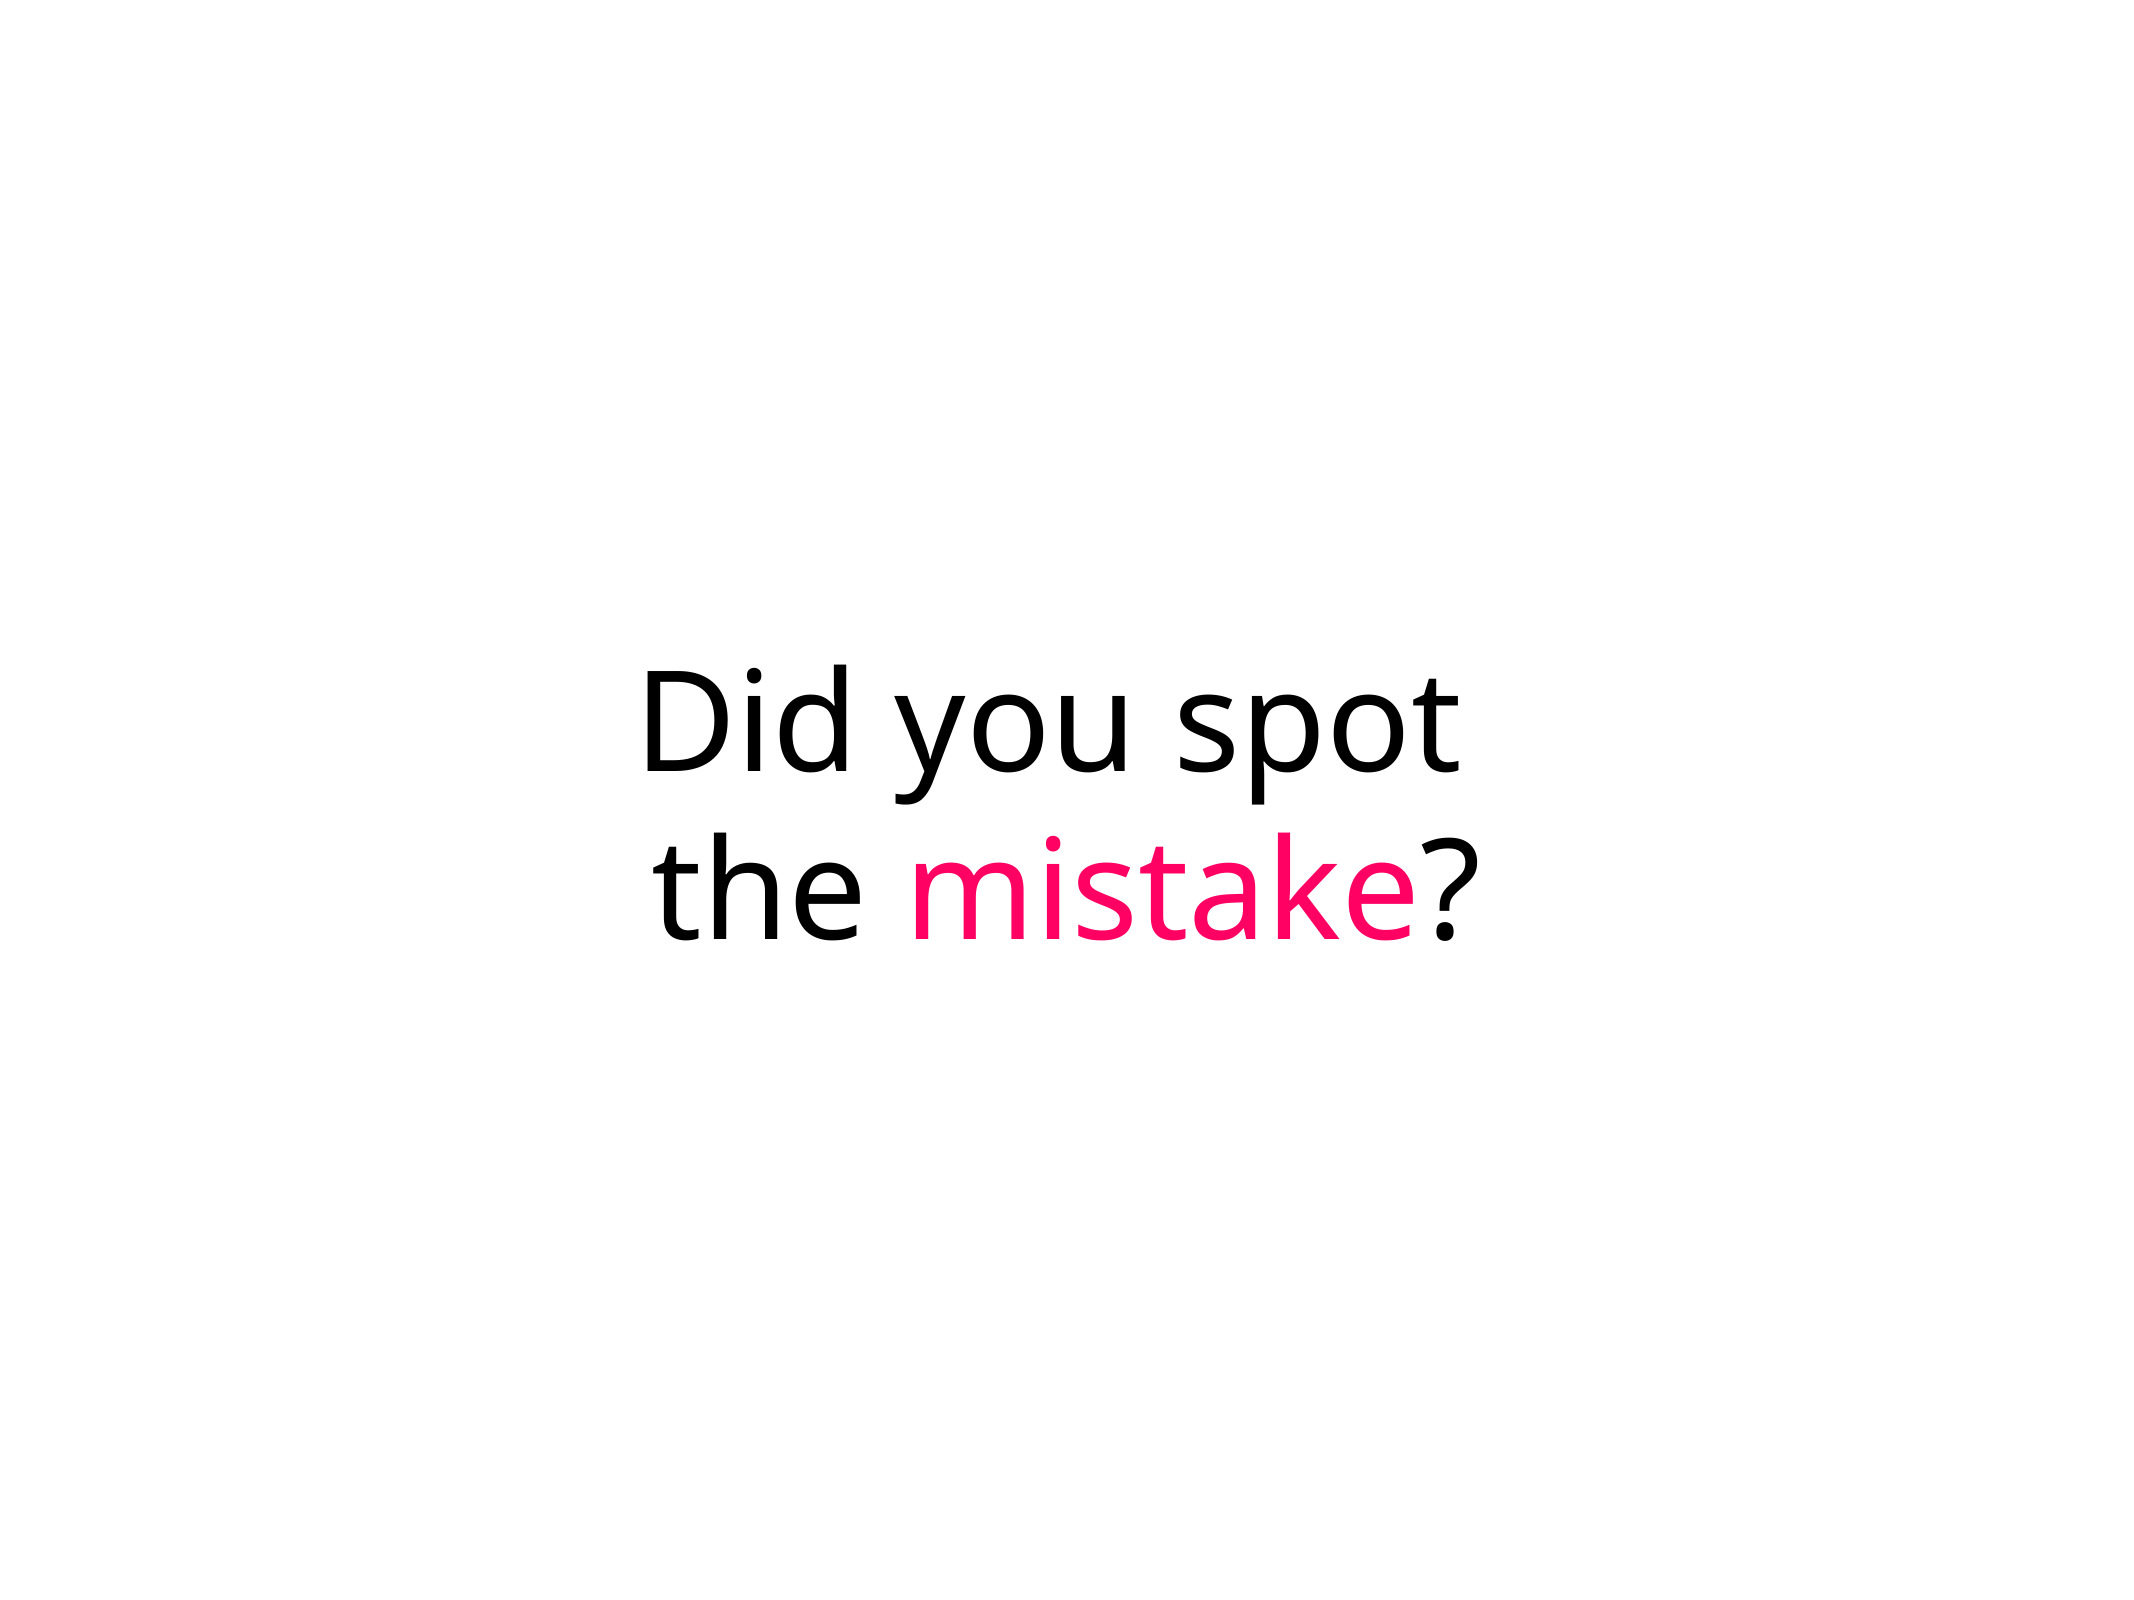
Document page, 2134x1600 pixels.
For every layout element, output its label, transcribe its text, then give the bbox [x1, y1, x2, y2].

title Did you spot the mistake? [155, 622, 1978, 978]
